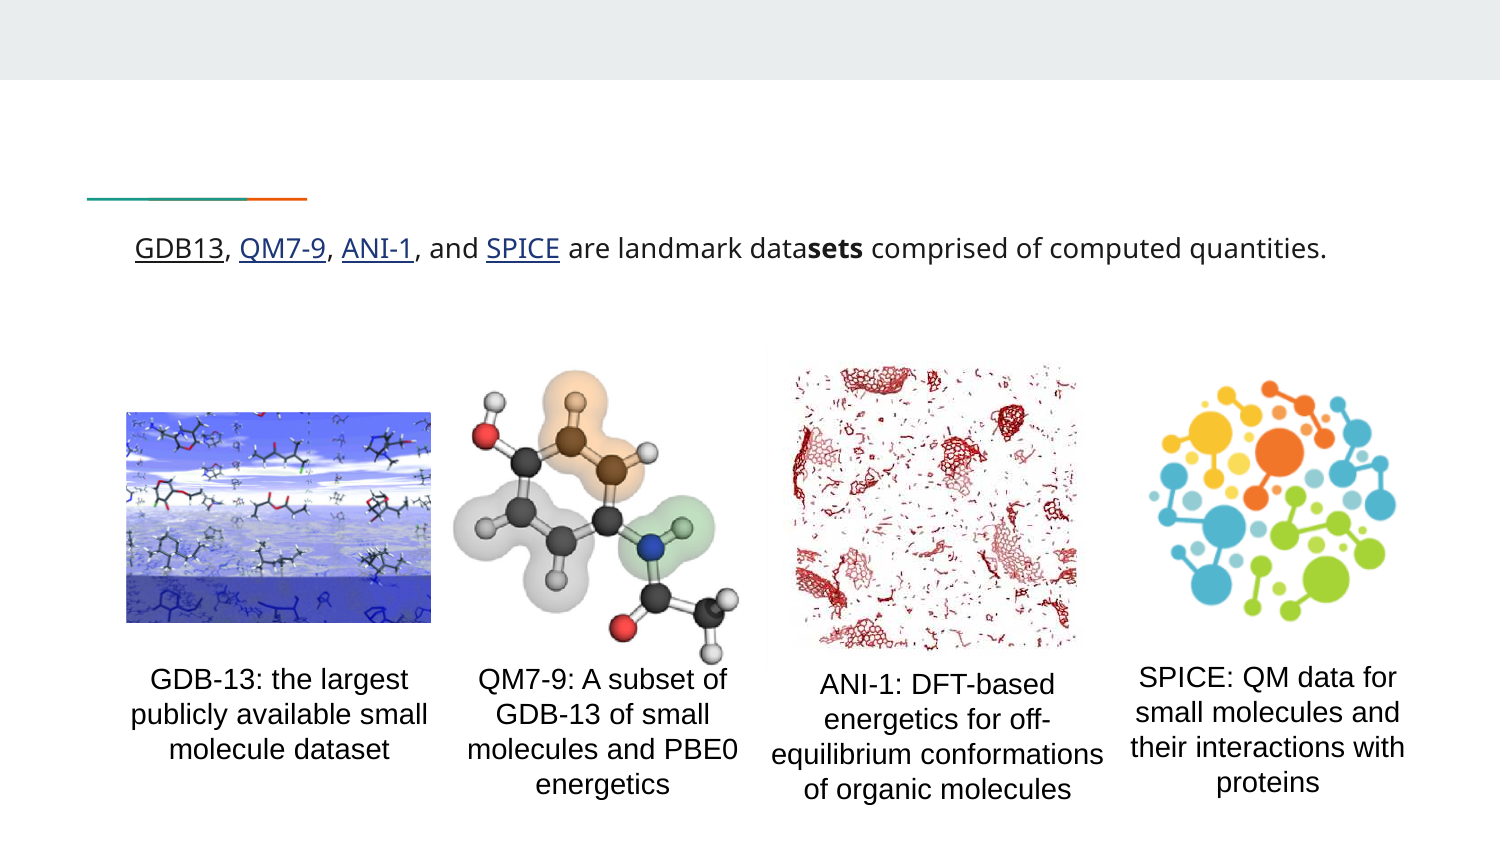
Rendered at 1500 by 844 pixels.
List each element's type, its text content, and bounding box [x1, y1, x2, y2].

picture [767, 346, 1423, 670]
title GDB13, QM7-9, ANI-1, and SPICE are landmark datasets comprised of computed quantities. [119, 216, 1381, 305]
text_box ANI-1: DFT-based energetics for off-equilibrium conformations of organic molecules [743, 659, 1133, 813]
picture [449, 365, 755, 671]
text_box QM7-9: A subset of GDB-13 of small molecules and PBE0 energetics [432, 653, 774, 808]
text_box GDB-13: the largest publicly available small molecule dataset [109, 653, 450, 773]
text_box SPICE: QM data for small molecules and their interactions with proteins [1133, 650, 1439, 806]
picture [126, 411, 431, 624]
